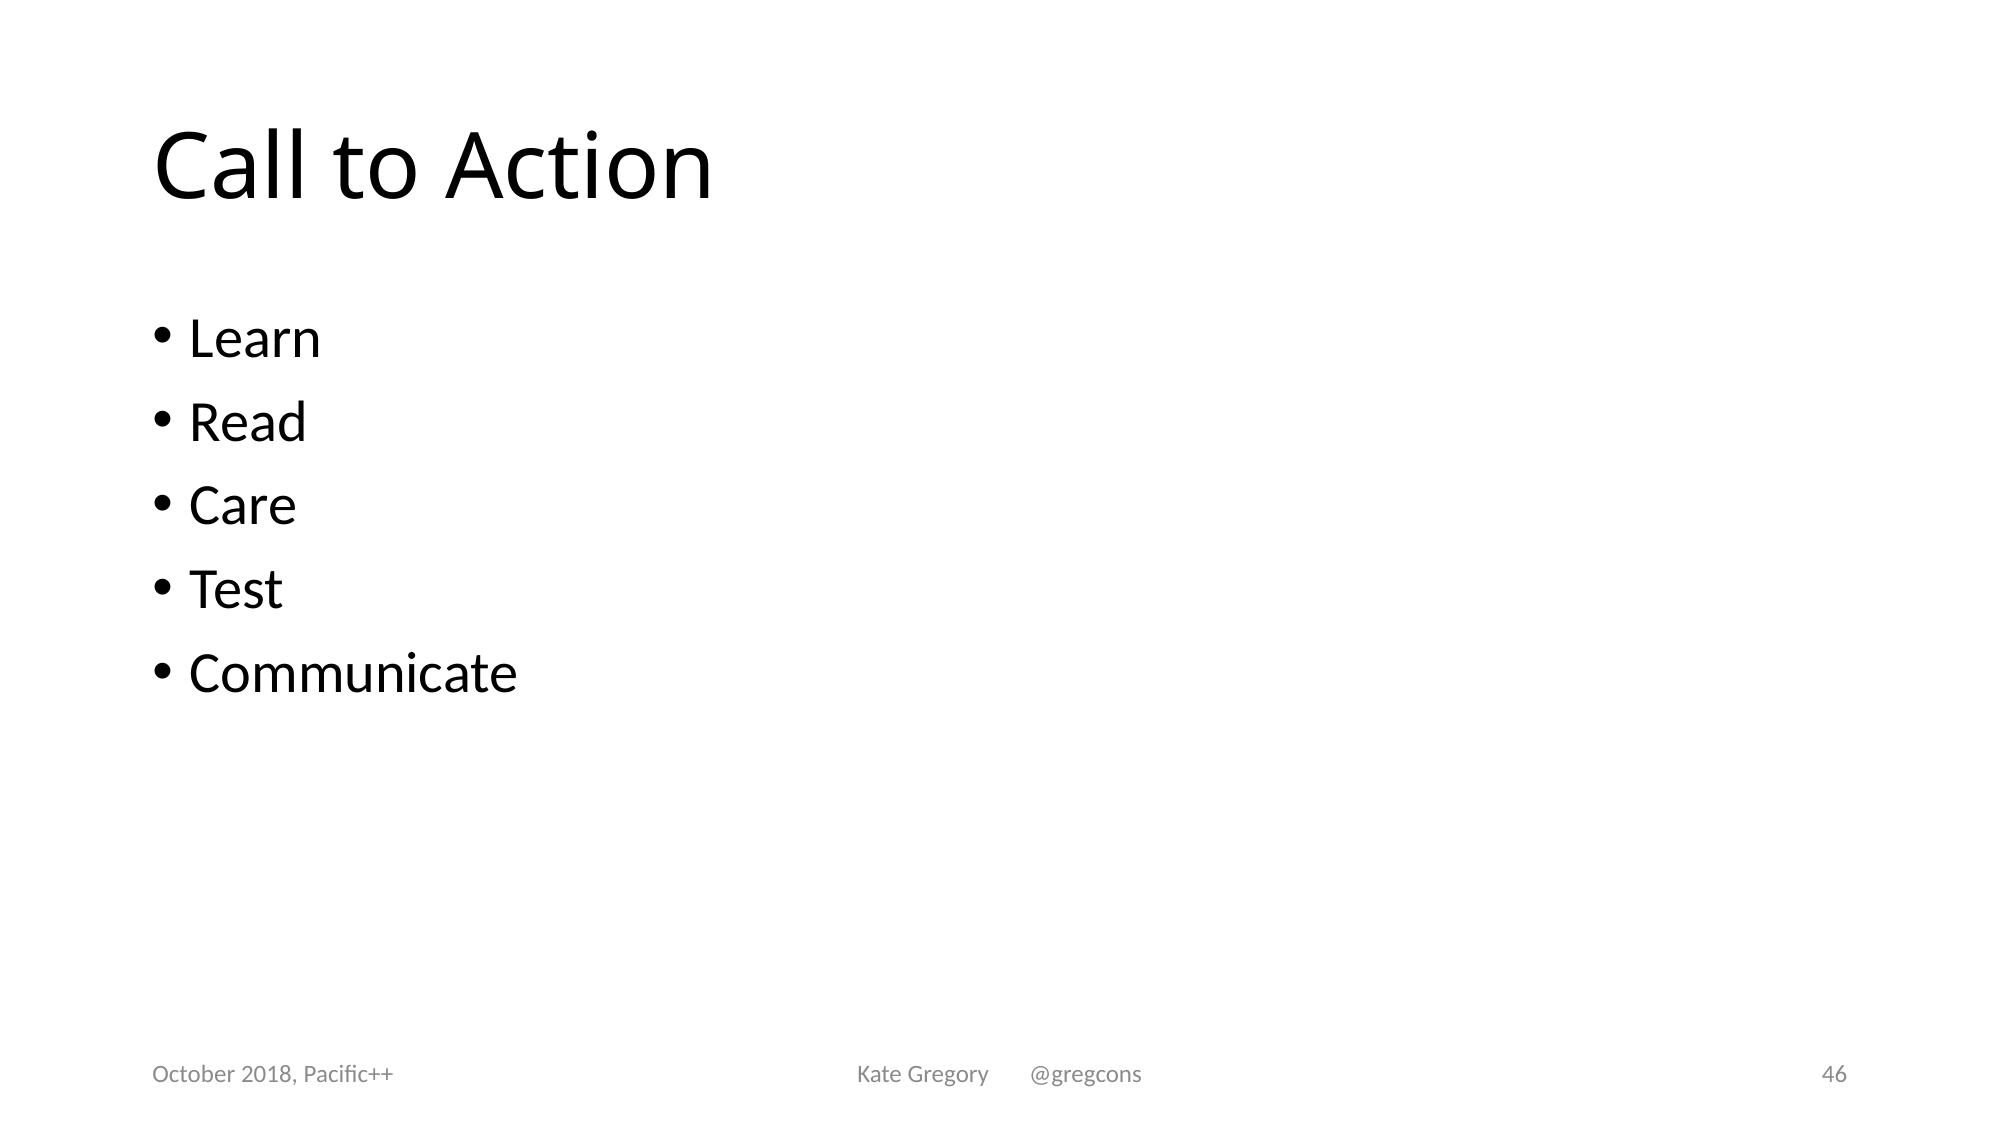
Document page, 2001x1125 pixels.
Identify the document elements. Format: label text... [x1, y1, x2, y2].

list Learn Read Care Test Communicate [137, 299, 1863, 1014]
footer Kate Gregory @gregcons [662, 1042, 1338, 1103]
title Call to Action [137, 59, 1863, 278]
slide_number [137, 1042, 588, 1103]
slide_number 46 [1412, 1042, 1863, 1103]
